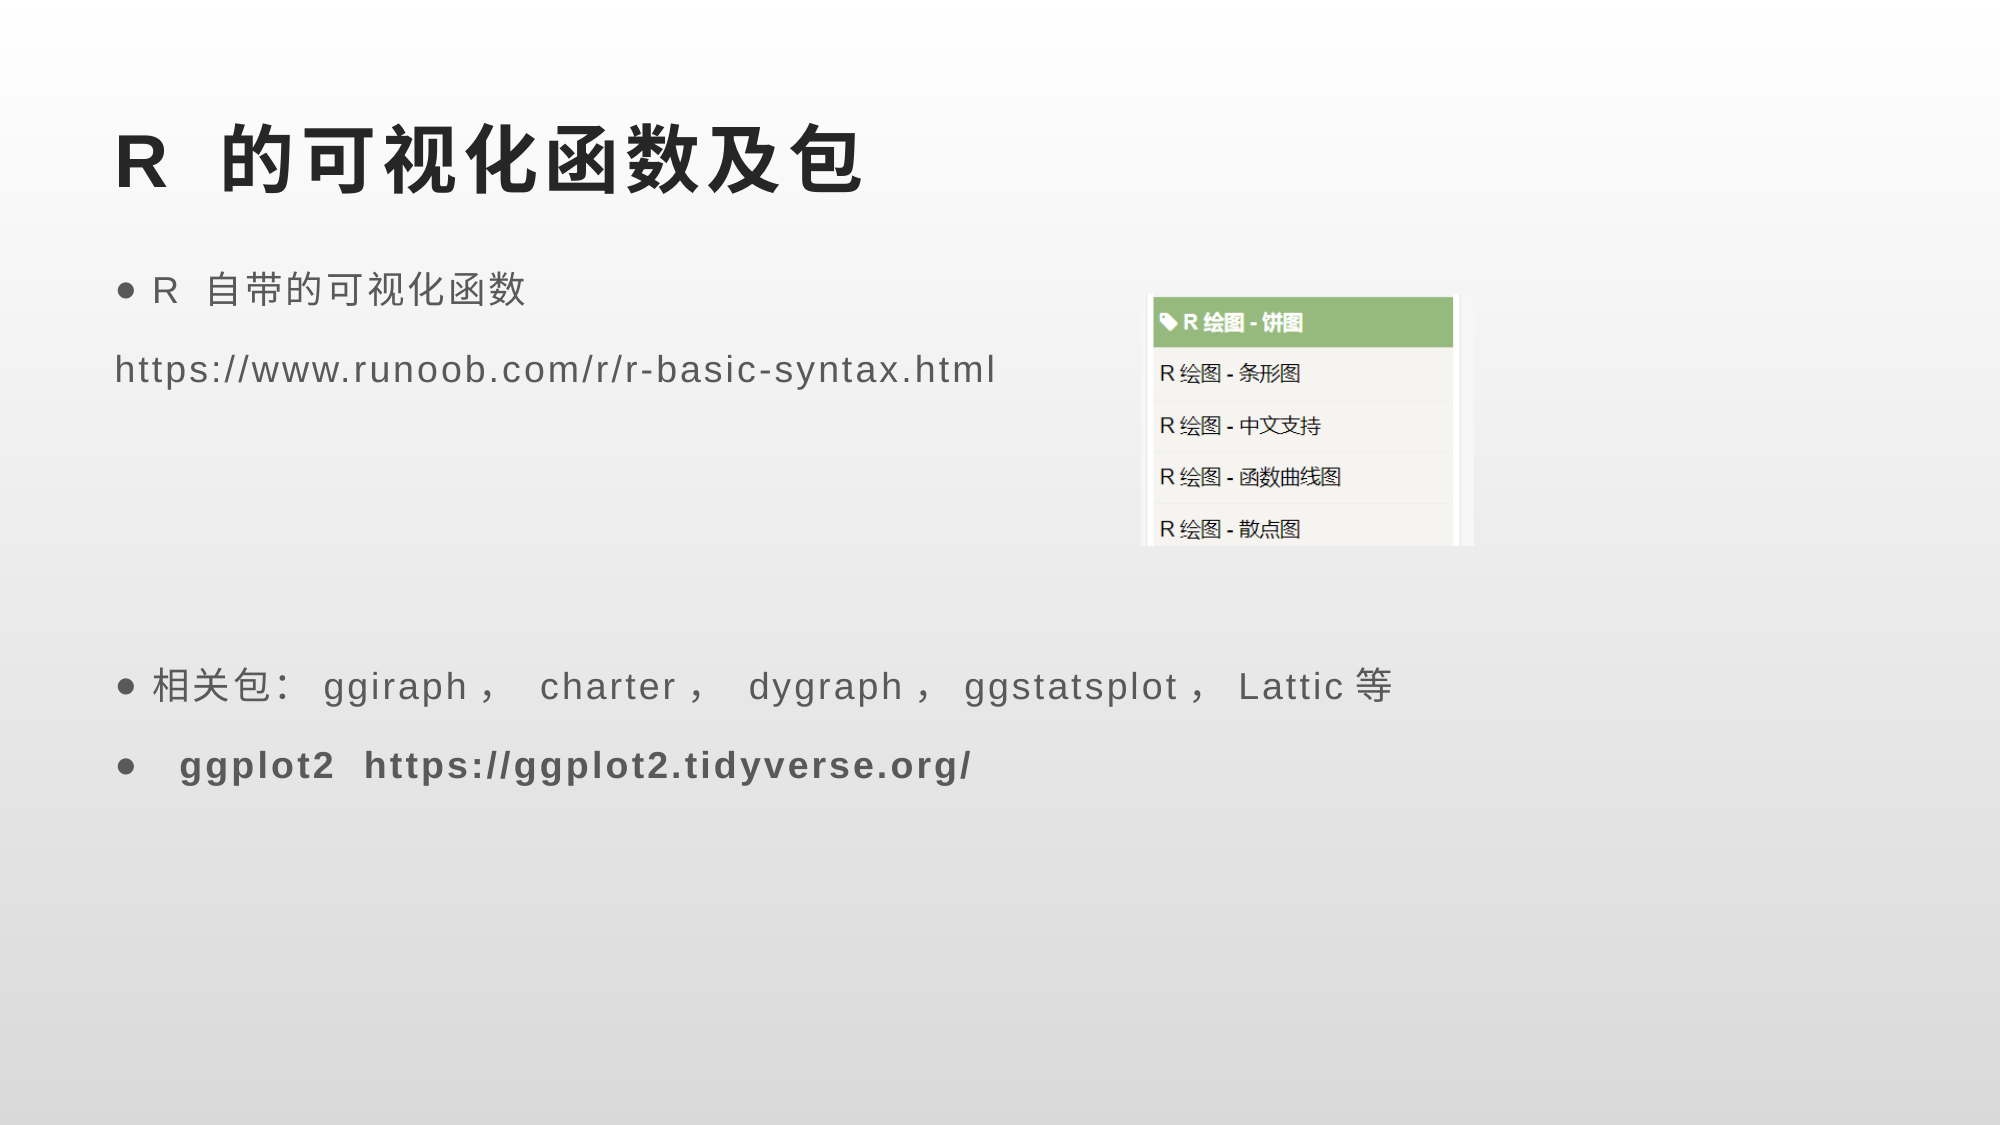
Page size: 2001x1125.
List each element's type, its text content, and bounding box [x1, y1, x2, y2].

picture [1141, 294, 1474, 546]
list R 自带的可视化函数 https://www.runoob.com/r/r-basic-syntax.html 相关包：ggiraph， charter， dygraph，ggstatsplot，Lattic等 ggplot2 https://ggplot2.tidyverse.org/ [99, 244, 1900, 1026]
title R 的可视化函数及包 [99, 99, 1900, 216]
